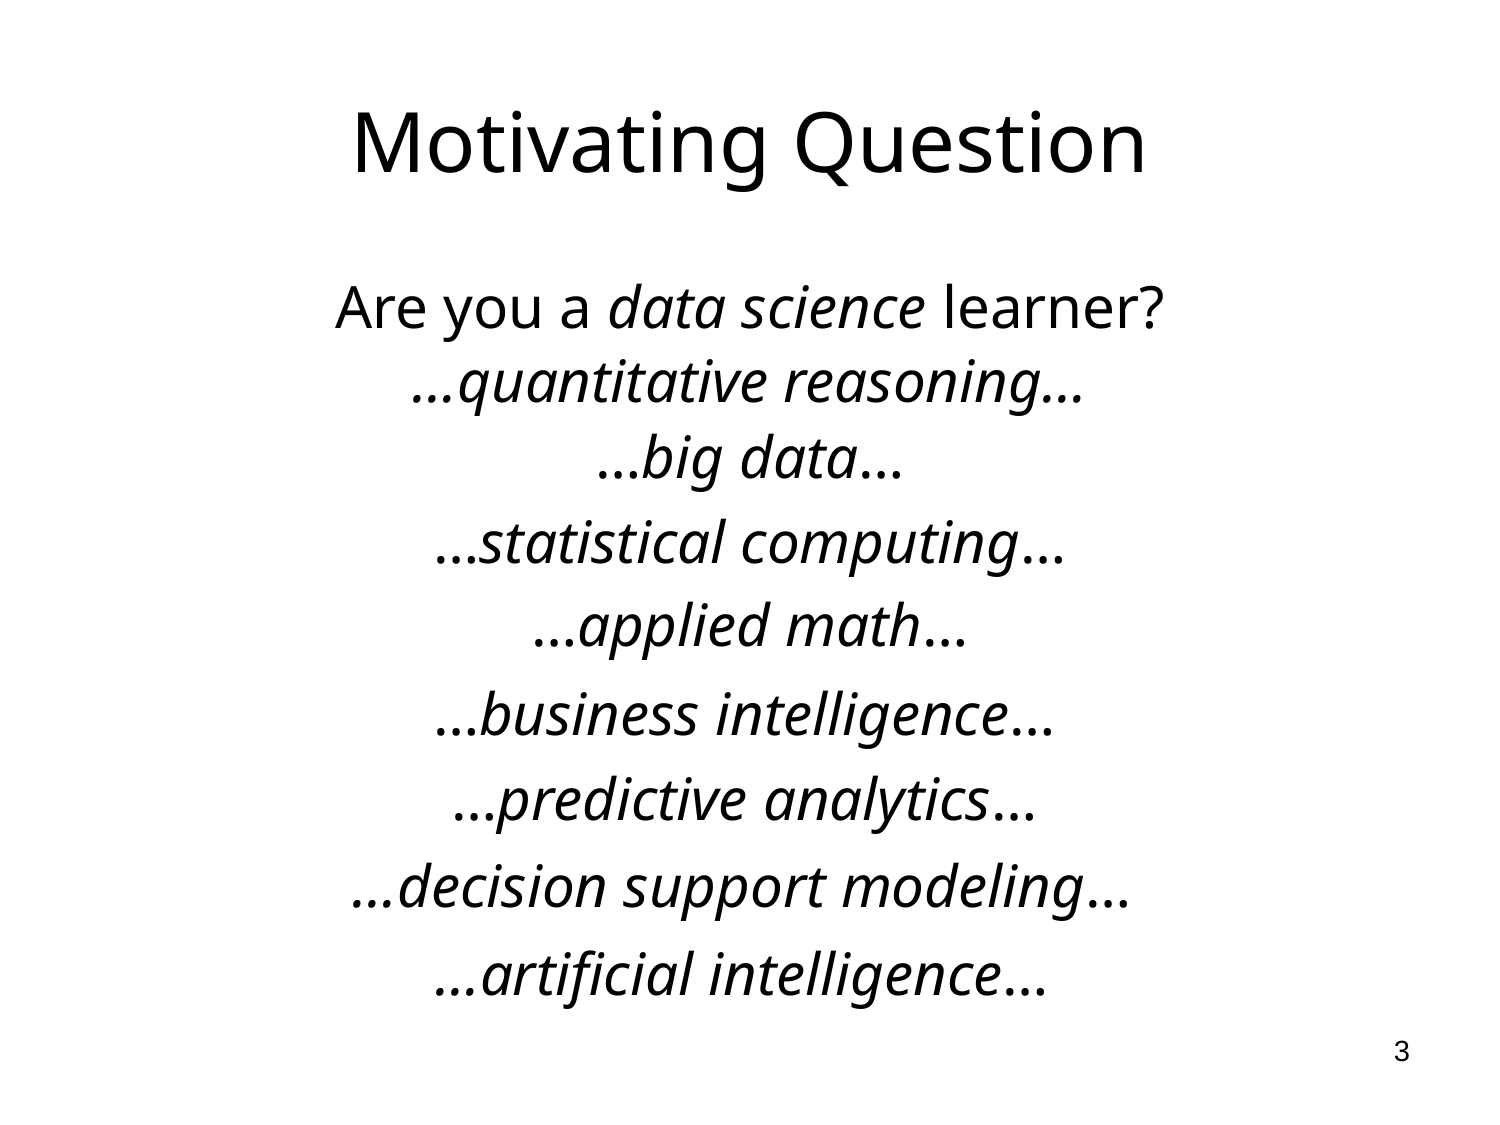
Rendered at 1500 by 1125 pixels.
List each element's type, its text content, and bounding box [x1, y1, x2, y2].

text_box …business intelligence… [69, 669, 1420, 755]
title Motivating Question [75, 45, 1425, 233]
text_box …decision support modeling… [66, 841, 1417, 929]
list Are you a data science learner? [75, 262, 1425, 336]
text_box …artificial intelligence… [66, 929, 1417, 1017]
slide_number 3 [1074, 1024, 1425, 1103]
text_box …quantitative reasoning… [74, 336, 1425, 413]
text_box …predictive analytics… [69, 755, 1420, 843]
text_box …big data… [74, 413, 1425, 501]
text_box …statistical computing… [74, 501, 1425, 580]
text_box …applied math… [74, 580, 1425, 668]
